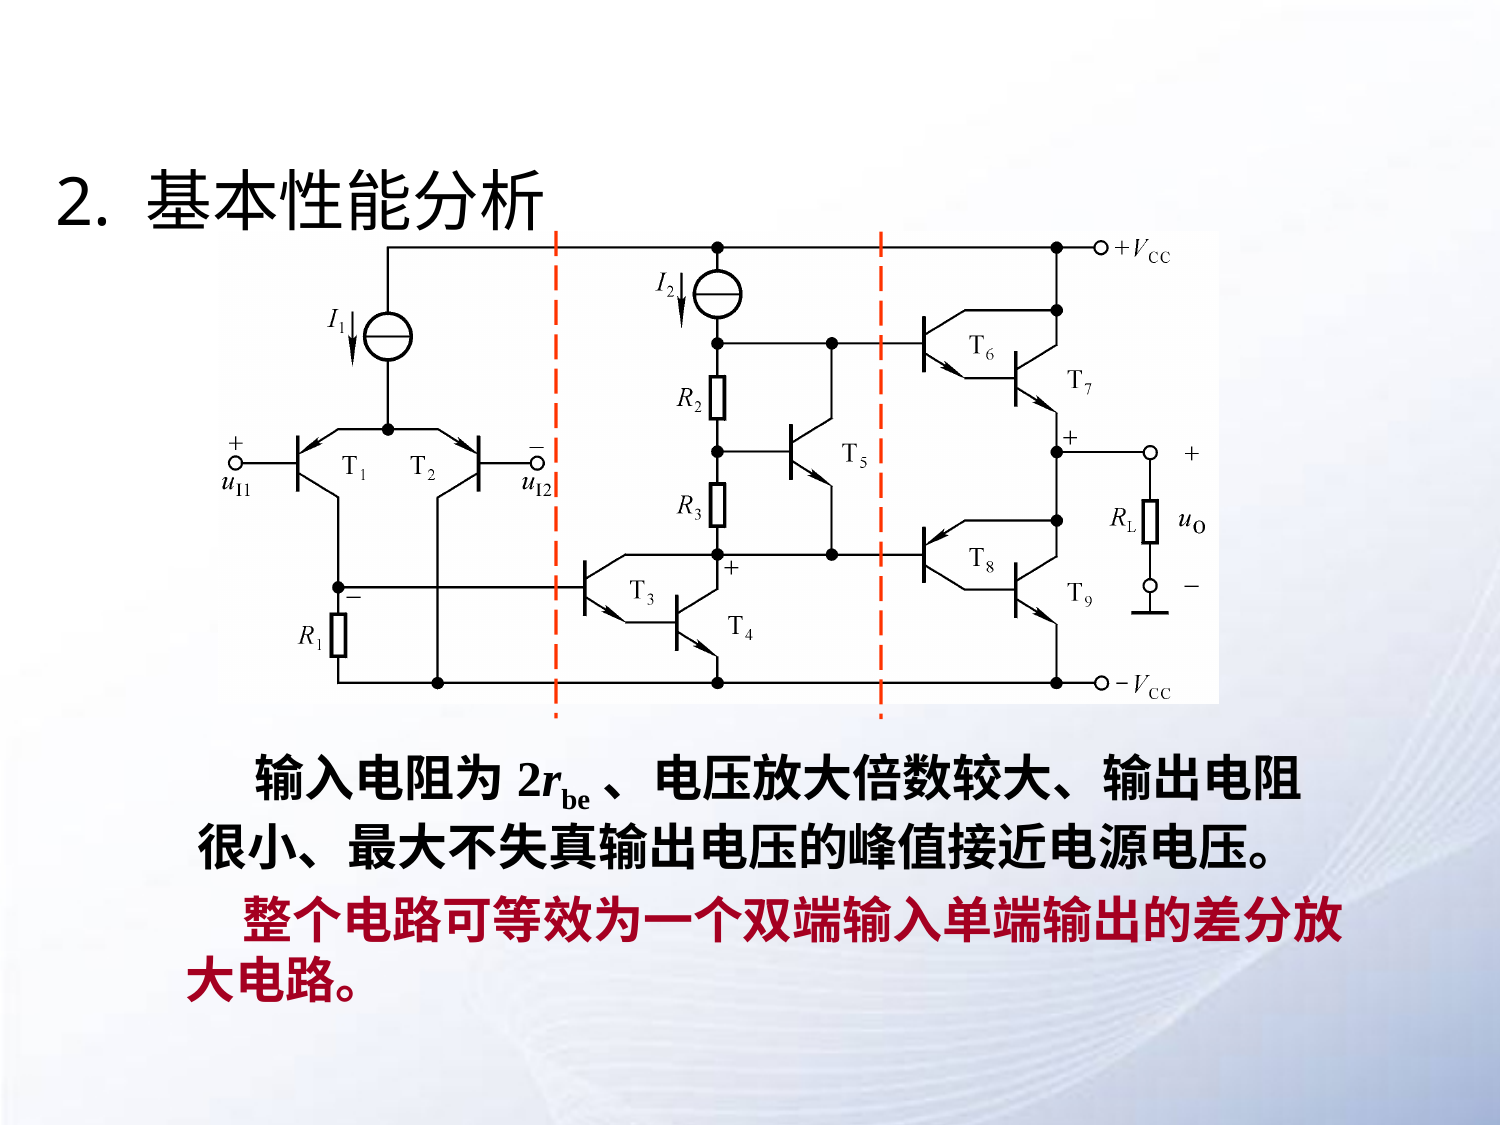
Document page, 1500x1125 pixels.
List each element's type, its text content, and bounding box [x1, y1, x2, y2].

text_box 整个电路可等效为一个双端输入单端输出的差分放大电路。 [171, 881, 1400, 1017]
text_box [218, 231, 1219, 704]
text_box 输入电阻为2rbe、电压放大倍数较大、输出电阻很小、最大不失真输出电压的峰值接近电源电压。 [183, 739, 1346, 881]
picture [0, 0, 1500, 1125]
title 2. 基本性能分析 [40, 148, 629, 250]
